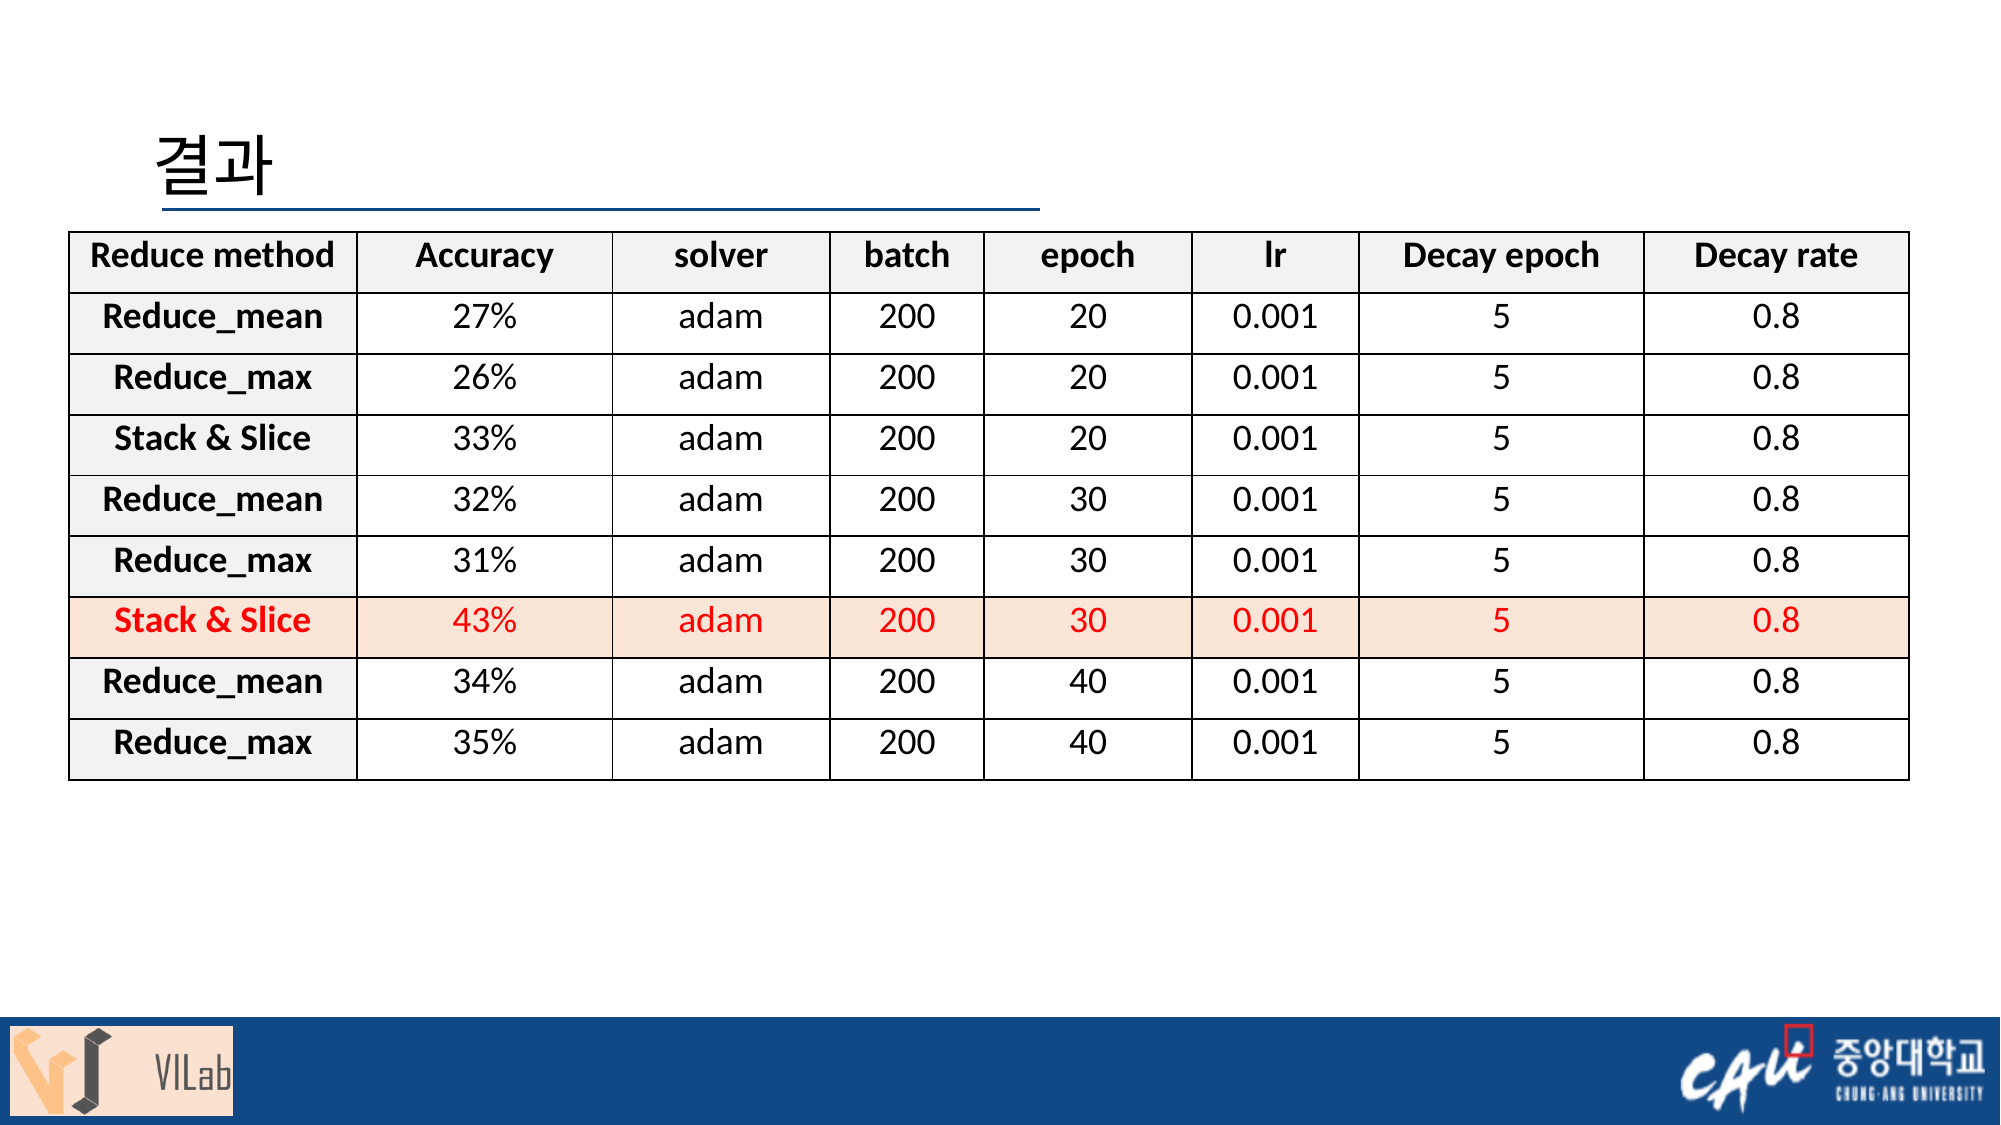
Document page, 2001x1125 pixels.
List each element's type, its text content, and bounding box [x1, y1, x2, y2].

table_cell 0.8 [1645, 416, 1908, 475]
table_cell 0.8 [1645, 355, 1908, 414]
table_cell adam [613, 476, 829, 535]
table_cell adam [613, 355, 829, 414]
table_cell adam [613, 720, 829, 779]
table_cell 0.001 [1193, 355, 1358, 414]
table_cell 0.001 [1193, 598, 1358, 657]
table_cell 27% [358, 294, 612, 353]
table_cell 40 [985, 720, 1191, 779]
table_cell 43% [358, 598, 612, 657]
table_cell 0.8 [1645, 476, 1908, 535]
table_cell Reduce_max [70, 720, 356, 779]
table_cell 26% [358, 355, 612, 414]
table_cell 5 [1360, 476, 1643, 535]
table_cell 40 [985, 659, 1191, 718]
table_cell 30 [985, 537, 1191, 596]
table_cell 200 [831, 294, 983, 353]
table_cell 35% [358, 720, 612, 779]
table_cell 0.8 [1645, 659, 1908, 718]
table_cell 200 [831, 598, 983, 657]
title 결과 [137, 59, 1863, 231]
table_cell 5 [1360, 416, 1643, 475]
table_cell 5 [1360, 598, 1643, 657]
table_cell 0.001 [1193, 659, 1358, 718]
table_cell 0.8 [1645, 720, 1908, 779]
table_cell 0.001 [1193, 294, 1358, 353]
table_cell 200 [831, 476, 983, 535]
table_header Accuracy [358, 233, 612, 292]
table_cell 200 [831, 720, 983, 779]
table_cell 0.8 [1645, 598, 1908, 657]
table_cell 0.001 [1193, 537, 1358, 596]
table_cell 20 [985, 355, 1191, 414]
table_cell Reduce_mean [70, 659, 356, 718]
table_cell 200 [831, 416, 983, 475]
table_cell Stack & Slice [70, 598, 356, 657]
table_cell Stack & Slice [70, 416, 356, 475]
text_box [0, 1017, 2000, 1125]
table_cell Reduce_max [70, 537, 356, 596]
table_cell 5 [1360, 720, 1643, 779]
table_cell adam [613, 598, 829, 657]
table_cell Reduce_max [70, 355, 356, 414]
table_cell 200 [831, 659, 983, 718]
table_cell Reduce_mean [70, 476, 356, 535]
table_cell 200 [831, 537, 983, 596]
table_cell 30 [985, 598, 1191, 657]
table_cell adam [613, 537, 829, 596]
table_cell 20 [985, 416, 1191, 475]
table_cell 5 [1360, 355, 1643, 414]
table_header Reduce method [70, 233, 356, 292]
table_cell Reduce_mean [70, 294, 356, 353]
table_header epoch [985, 233, 1191, 292]
table_cell 0.001 [1193, 476, 1358, 535]
table_cell 0.001 [1193, 720, 1358, 779]
table_cell 32% [358, 476, 612, 535]
table_header lr [1193, 233, 1358, 292]
table_cell 5 [1360, 659, 1643, 718]
table_cell 33% [358, 416, 612, 475]
table_cell 0.001 [1193, 416, 1358, 475]
table_cell 200 [831, 355, 983, 414]
table_cell 0.8 [1645, 537, 1908, 596]
table_cell 0.8 [1645, 294, 1908, 353]
table_header solver [613, 233, 829, 292]
table_cell 5 [1360, 537, 1643, 596]
table_header Decay rate [1645, 233, 1908, 292]
table_header batch [831, 233, 983, 292]
table_cell adam [613, 416, 829, 475]
table_cell 5 [1360, 294, 1643, 353]
table_header Decay epoch [1360, 233, 1643, 292]
table_cell 34% [358, 659, 612, 718]
table_cell 20 [985, 294, 1191, 353]
table_cell adam [613, 659, 829, 718]
table_cell adam [613, 294, 829, 353]
table_cell 31% [358, 537, 612, 596]
table_cell 30 [985, 476, 1191, 535]
